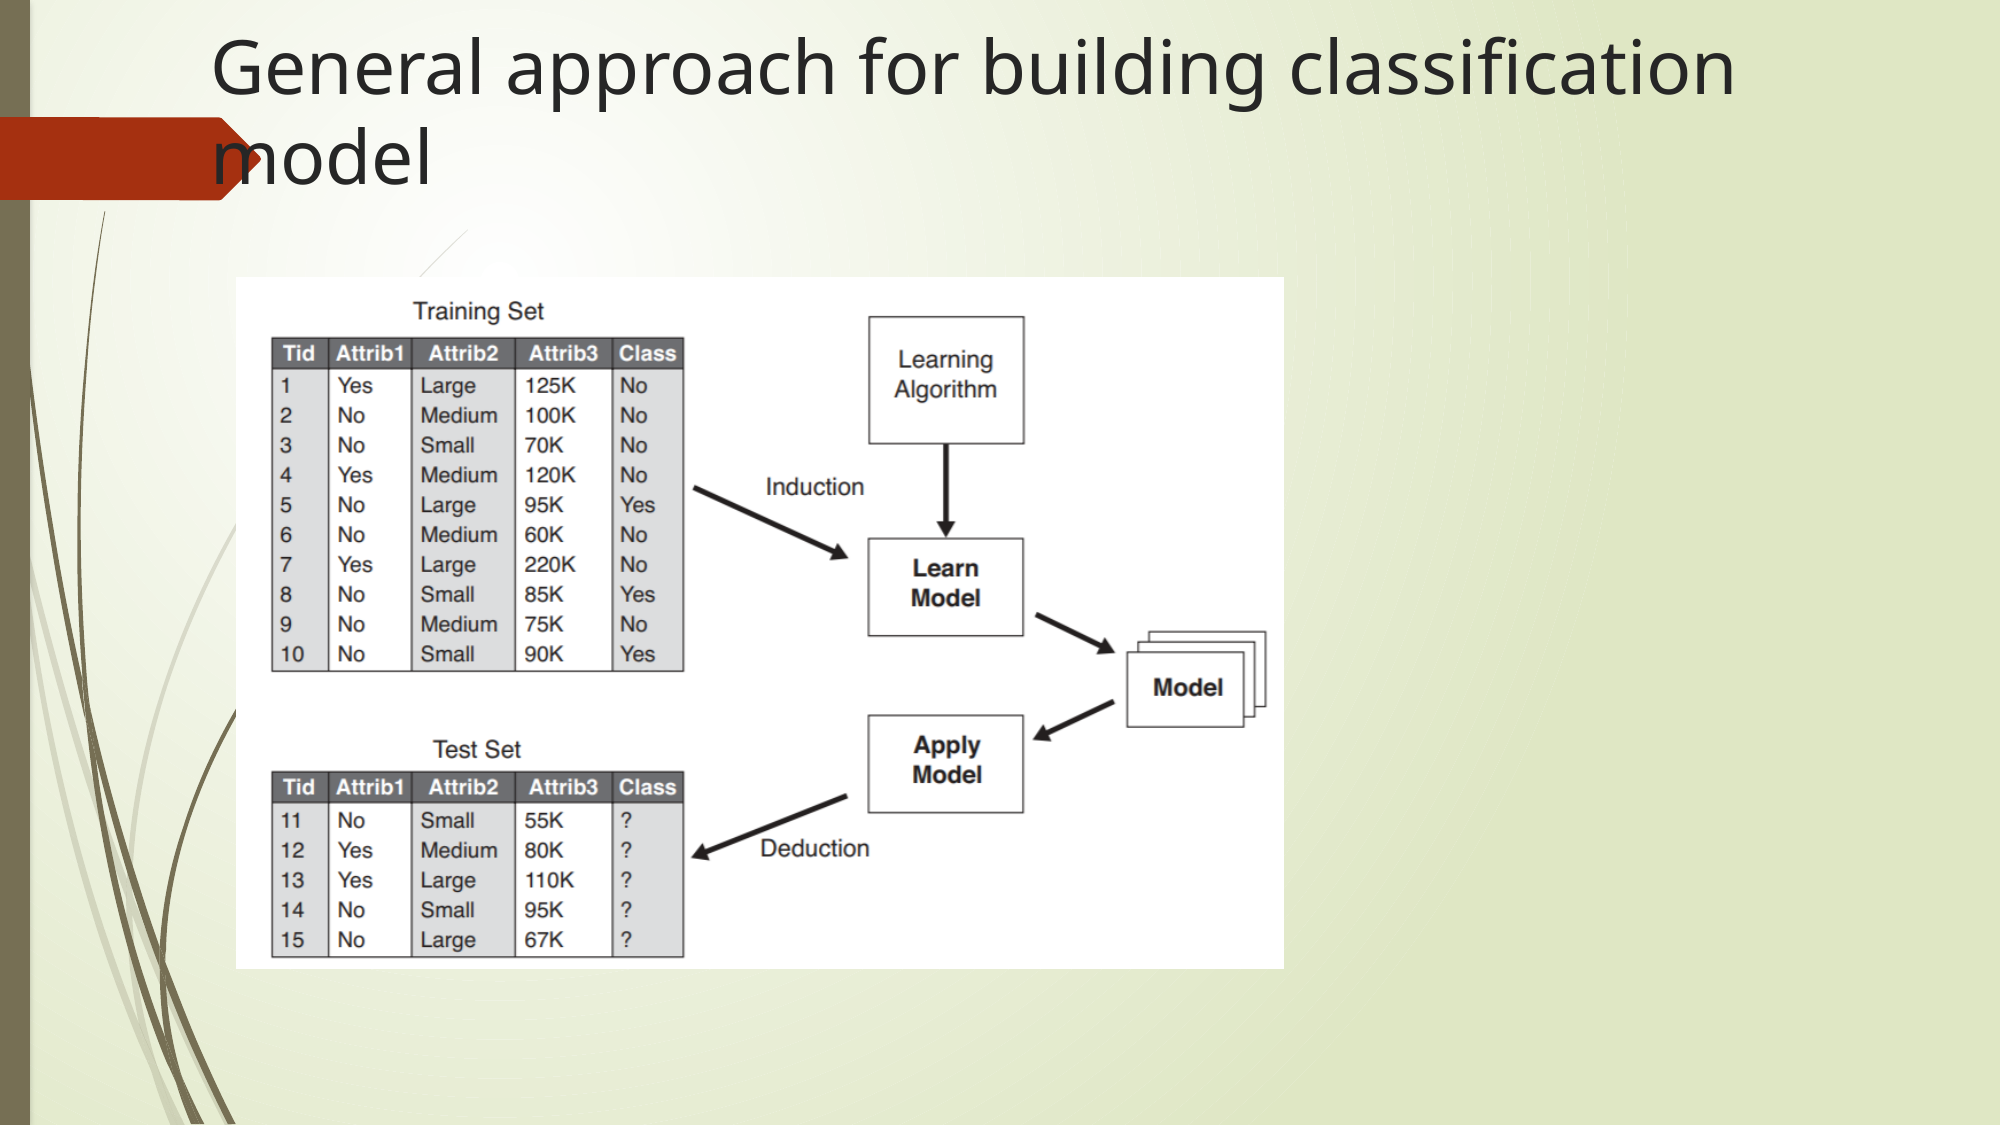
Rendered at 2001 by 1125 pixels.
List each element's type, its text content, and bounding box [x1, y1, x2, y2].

picture [236, 276, 1284, 969]
title General approach for building classification model [195, 11, 1958, 222]
